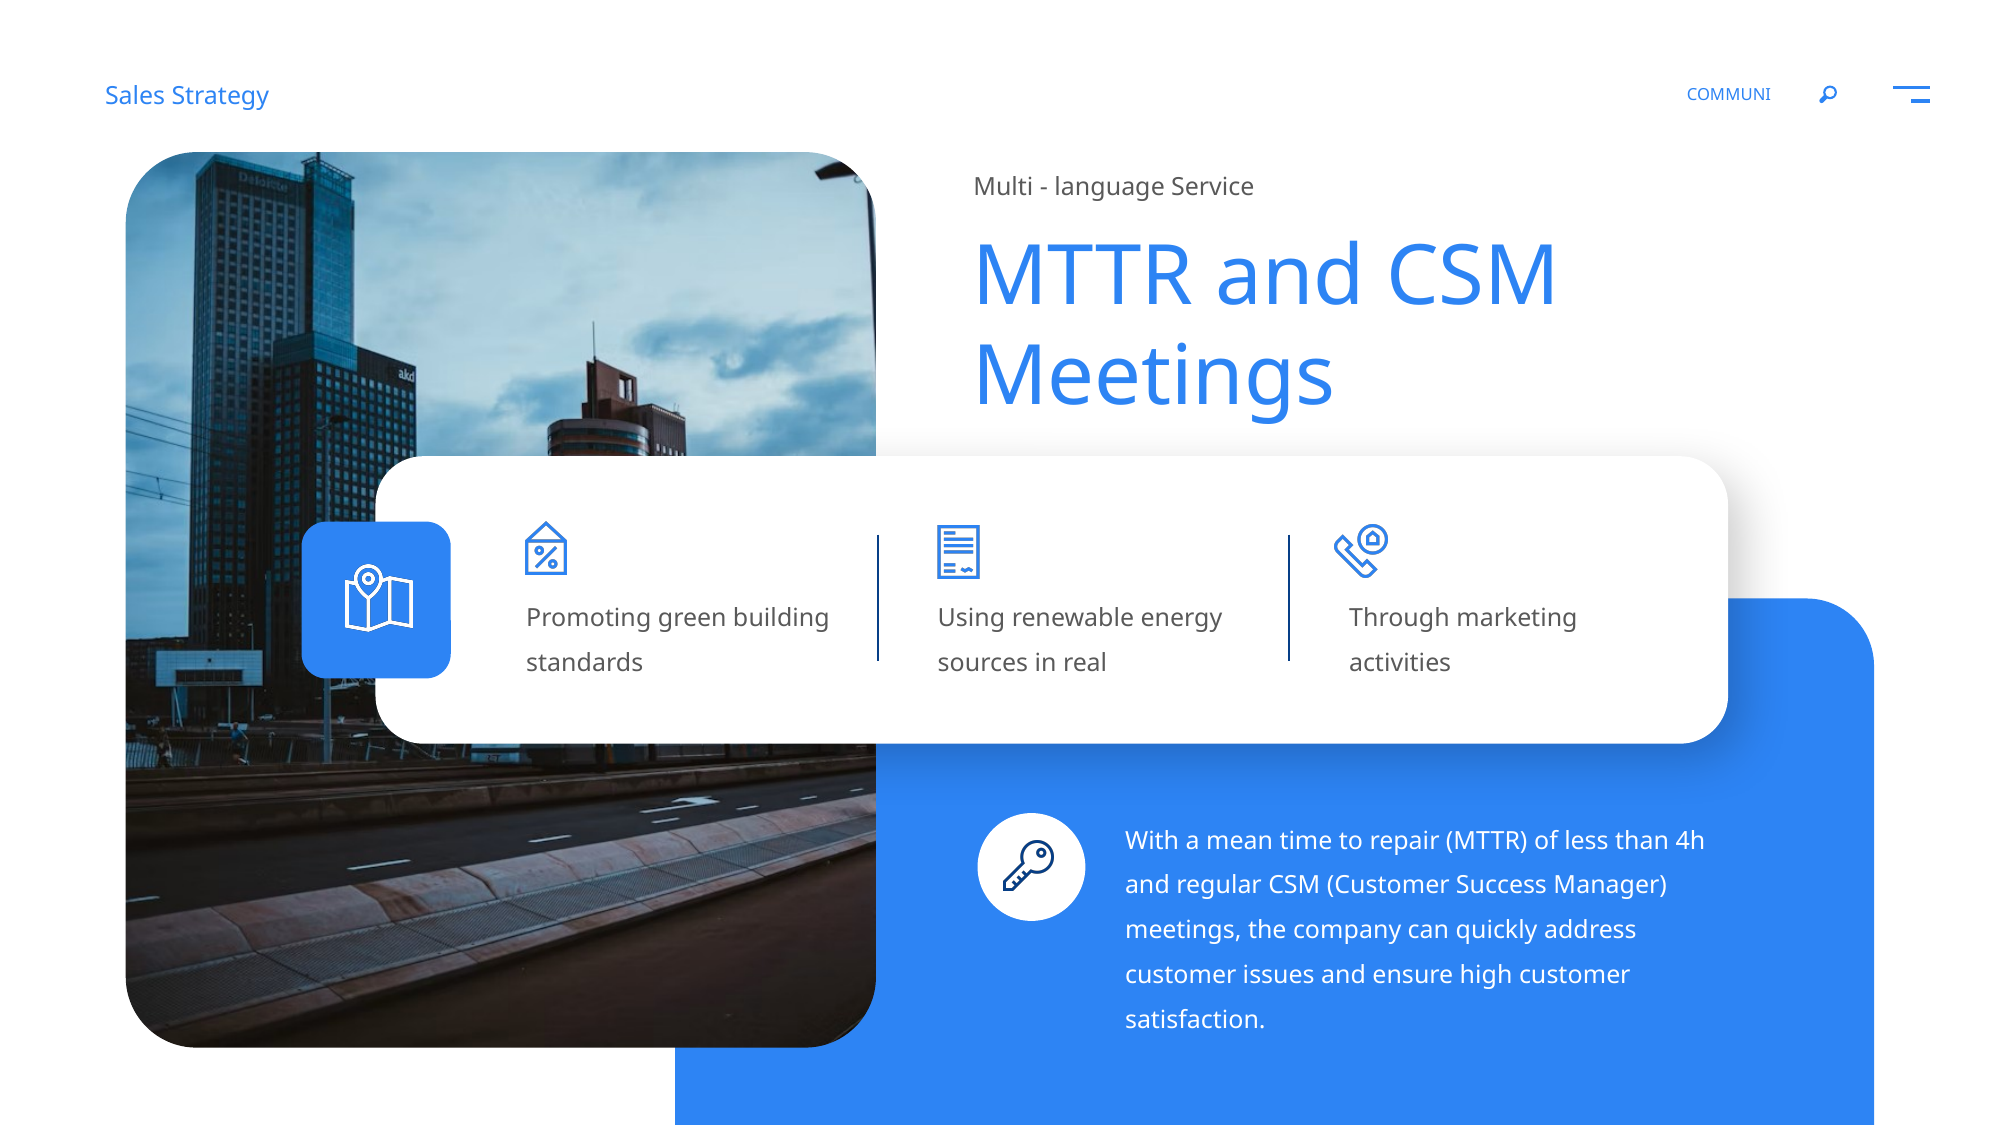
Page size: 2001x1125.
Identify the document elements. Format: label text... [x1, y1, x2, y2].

picture [1333, 523, 1389, 578]
text_box [673, 596, 1876, 1125]
text_box With a mean time to repair (MTTR) of less than 4h and regular CSM (Customer Success Manager) meetings, the company can quickly address customer issues and ensure high customer satisfaction. [1110, 801, 1735, 1041]
picture [931, 525, 986, 580]
picture [1002, 839, 1054, 891]
text_box Through marketing activities [1334, 579, 1701, 684]
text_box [1892, 87, 1931, 102]
text_box Sales Strategy [105, 79, 1047, 110]
text_box COMMUNI [1672, 76, 1824, 112]
picture [125, 151, 877, 1049]
text_box [975, 811, 1087, 923]
text_box MTTR and CSM Meetings [957, 213, 1791, 429]
text_box [1824, 83, 1839, 104]
text_box [877, 454, 1730, 746]
text_box Using renewable energy sources in real [922, 579, 1263, 684]
text_box Multi - language Service [958, 163, 1692, 208]
